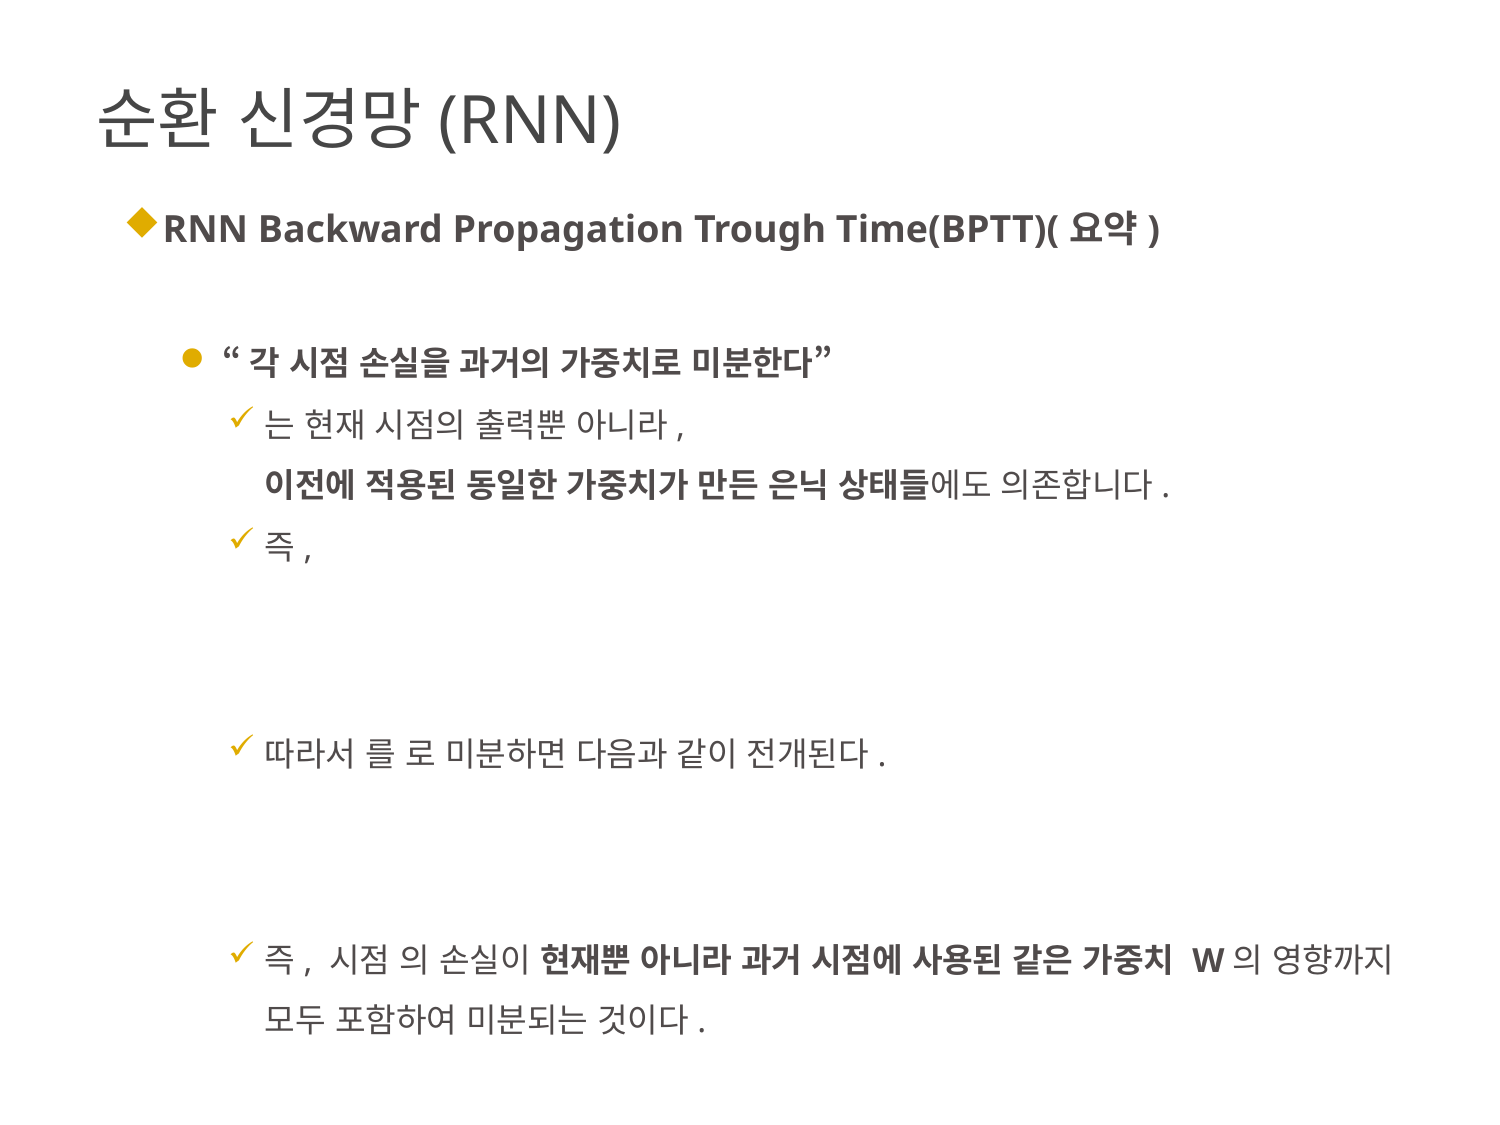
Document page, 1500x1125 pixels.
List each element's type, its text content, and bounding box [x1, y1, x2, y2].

title 순환 신경망(RNN) [81, 33, 1412, 165]
